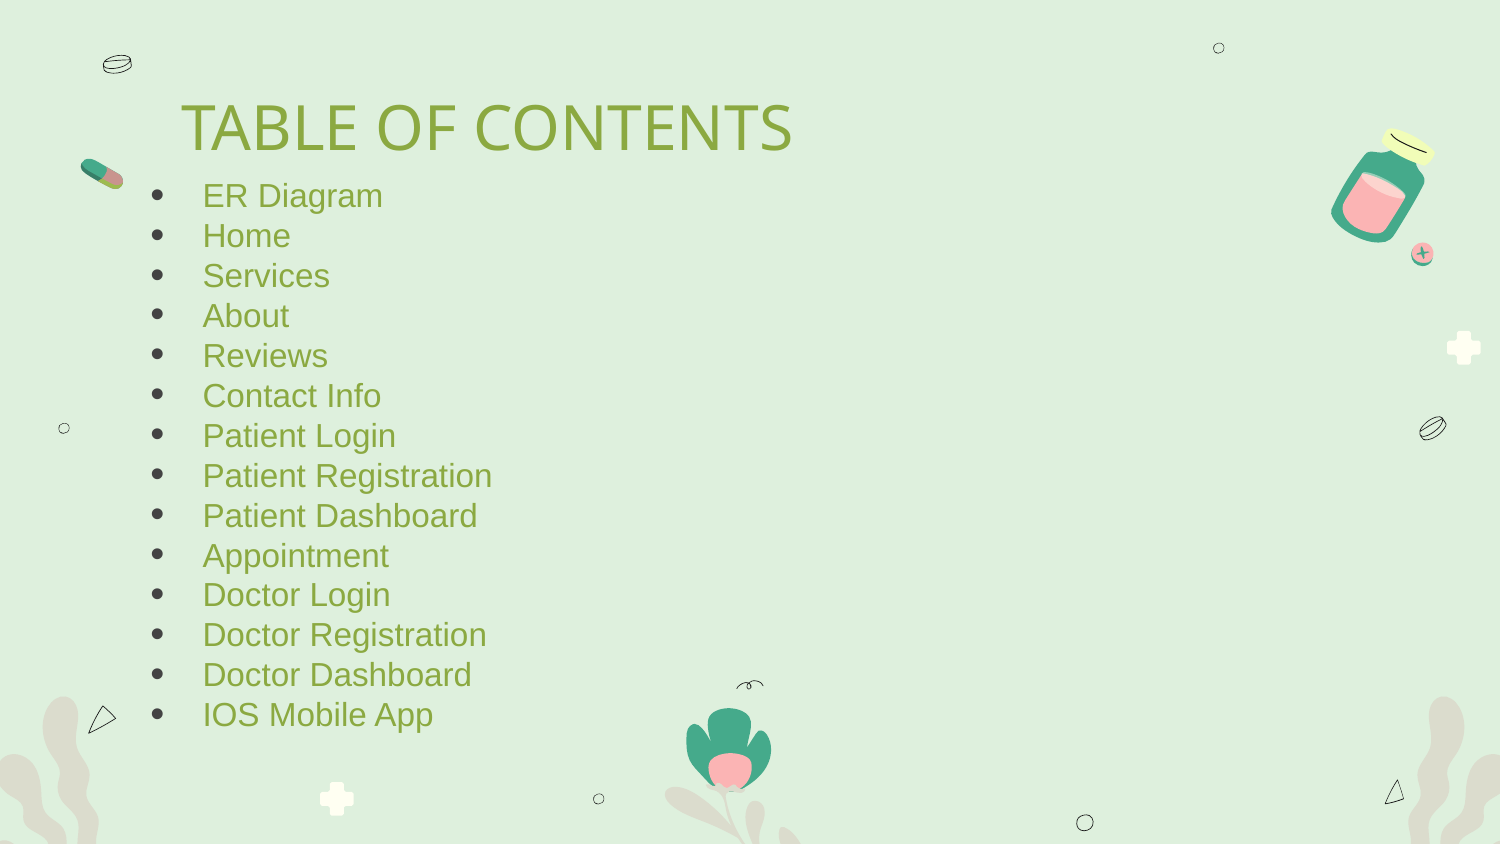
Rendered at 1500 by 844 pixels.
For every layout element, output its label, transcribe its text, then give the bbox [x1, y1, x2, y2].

list ER Diagram Home Services About Reviews Contact Info Patient Login Patient Registration Patient Dashboard Appointment Doctor Login Doctor Registration Doctor Dashboard IOS Mobile App [112, 159, 1377, 750]
title TABLE OF CONTENTS [62, 72, 913, 167]
